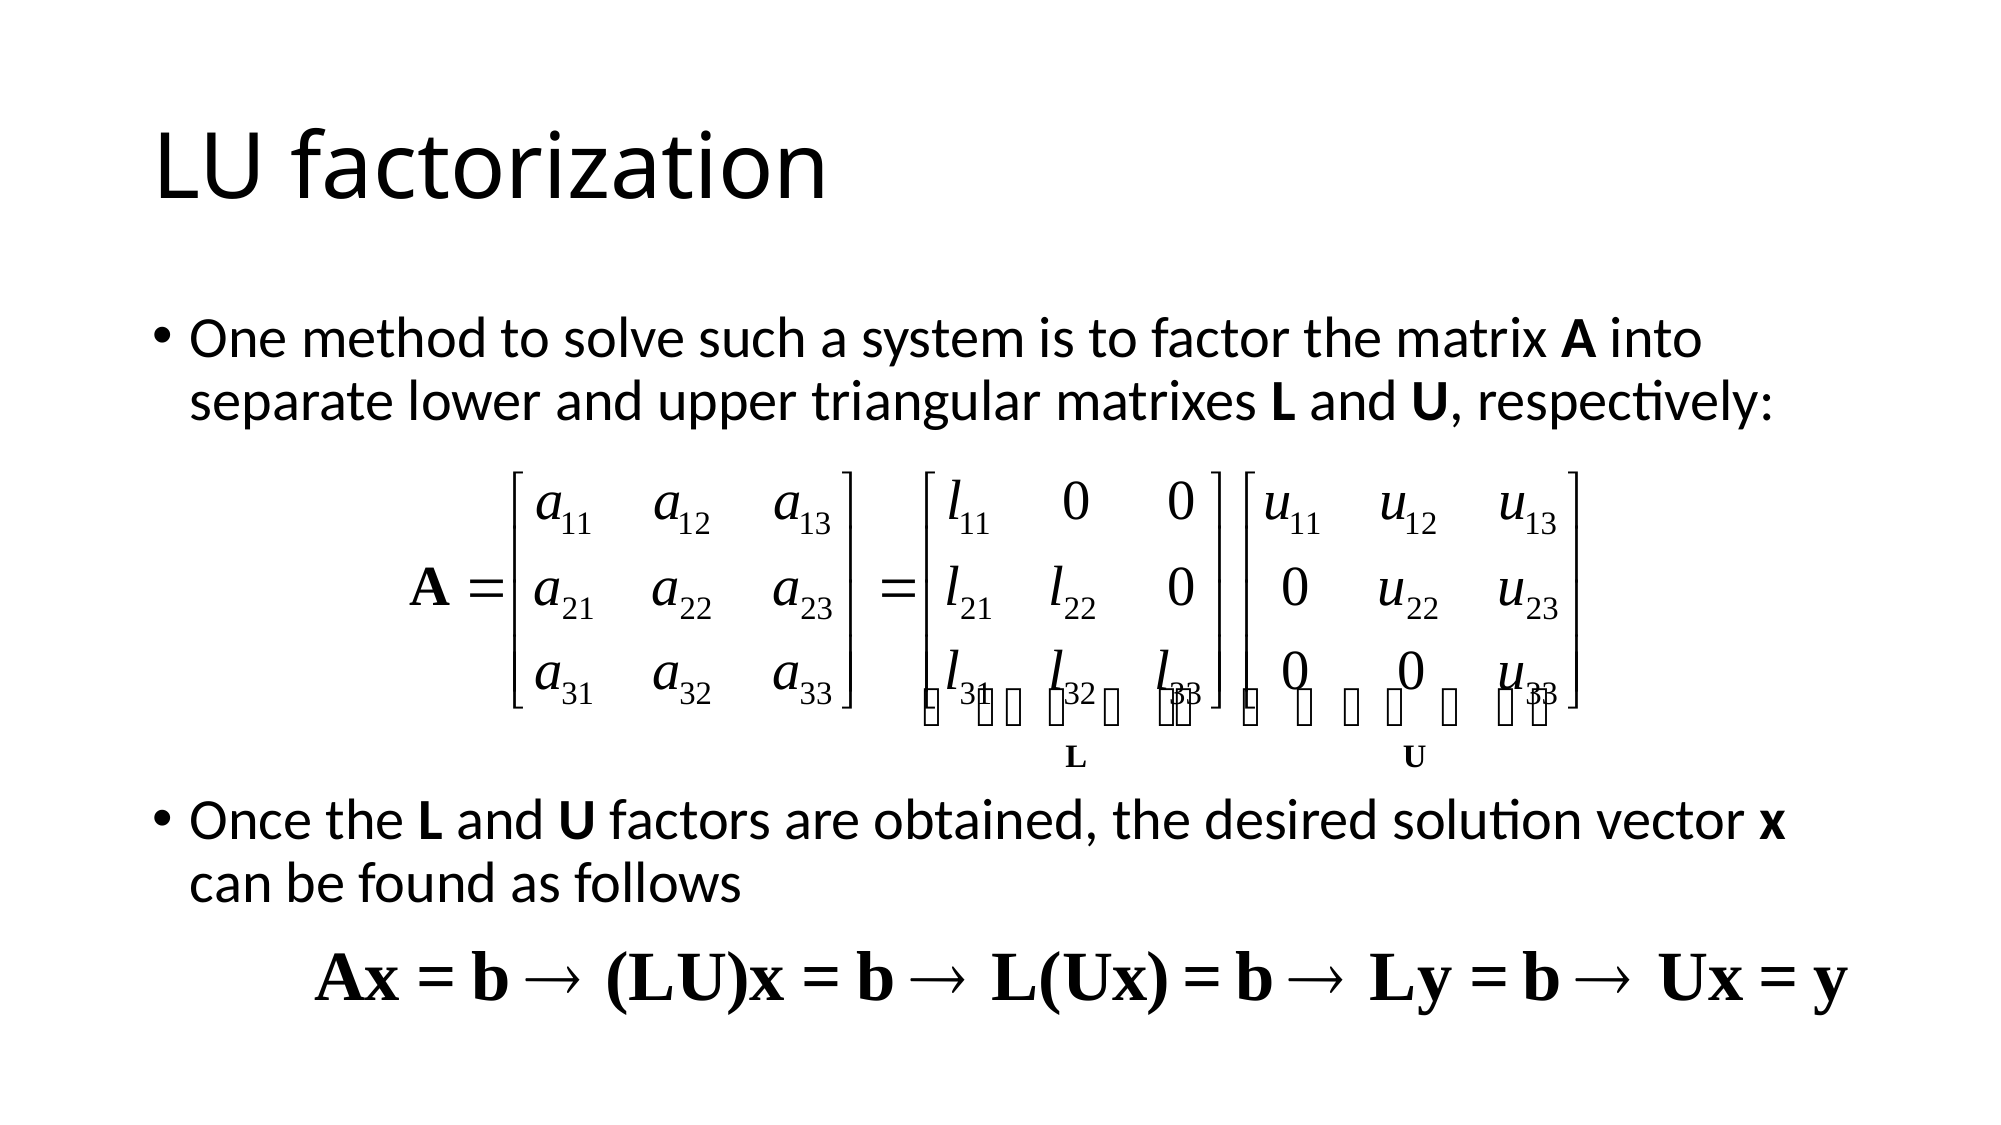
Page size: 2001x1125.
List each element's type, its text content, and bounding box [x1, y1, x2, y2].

list One method to solve such a system is to factor the matrix A into separate lower and upper triangular matrixes L and U, respectively: Once the L and U factors are obtained, the desired solution vector x can be found as follows [137, 299, 1863, 1014]
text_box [399, 458, 1601, 780]
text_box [302, 935, 1863, 1031]
title LU factorization [137, 59, 1863, 278]
